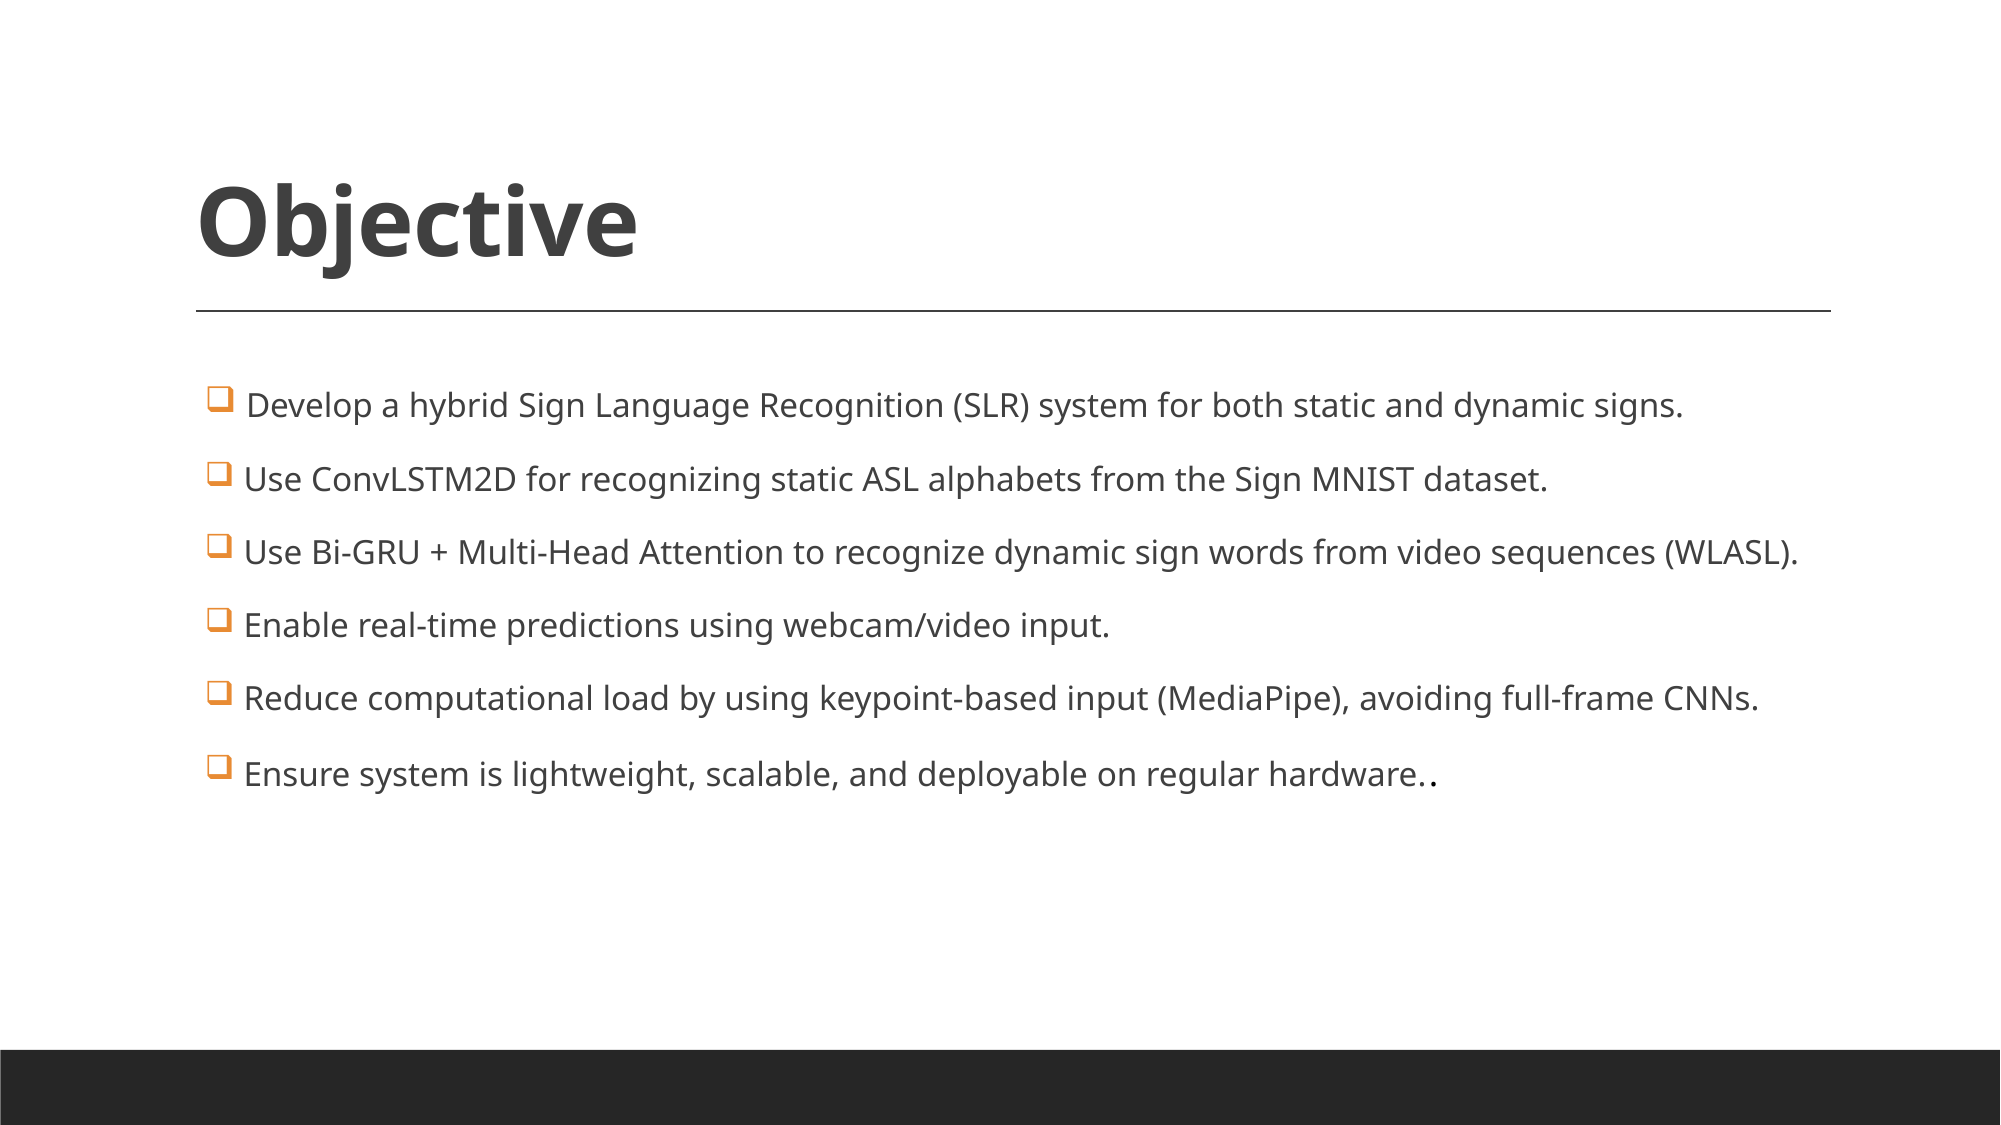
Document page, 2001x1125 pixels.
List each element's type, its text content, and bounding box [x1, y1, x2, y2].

text_box Develop a hybrid Sign Language Recognition (SLR) system for both static and dynamic signs. Use ConvLSTM2D for recognizing static ASL alphabets from the Sign MNIST dataset. Use Bi-GRU + Multi-Head Attention to recognize dynamic sign words from video sequences (WLASL). Enable real-time predictions using webcam/video input. Reduce computational load by using keypoint-based input (MediaPipe), avoiding full-frame CNNs. Ensure system is lightweight, scalable, and deployable on regular hardware.. [204, 370, 1855, 609]
title Objective [180, 47, 1830, 285]
